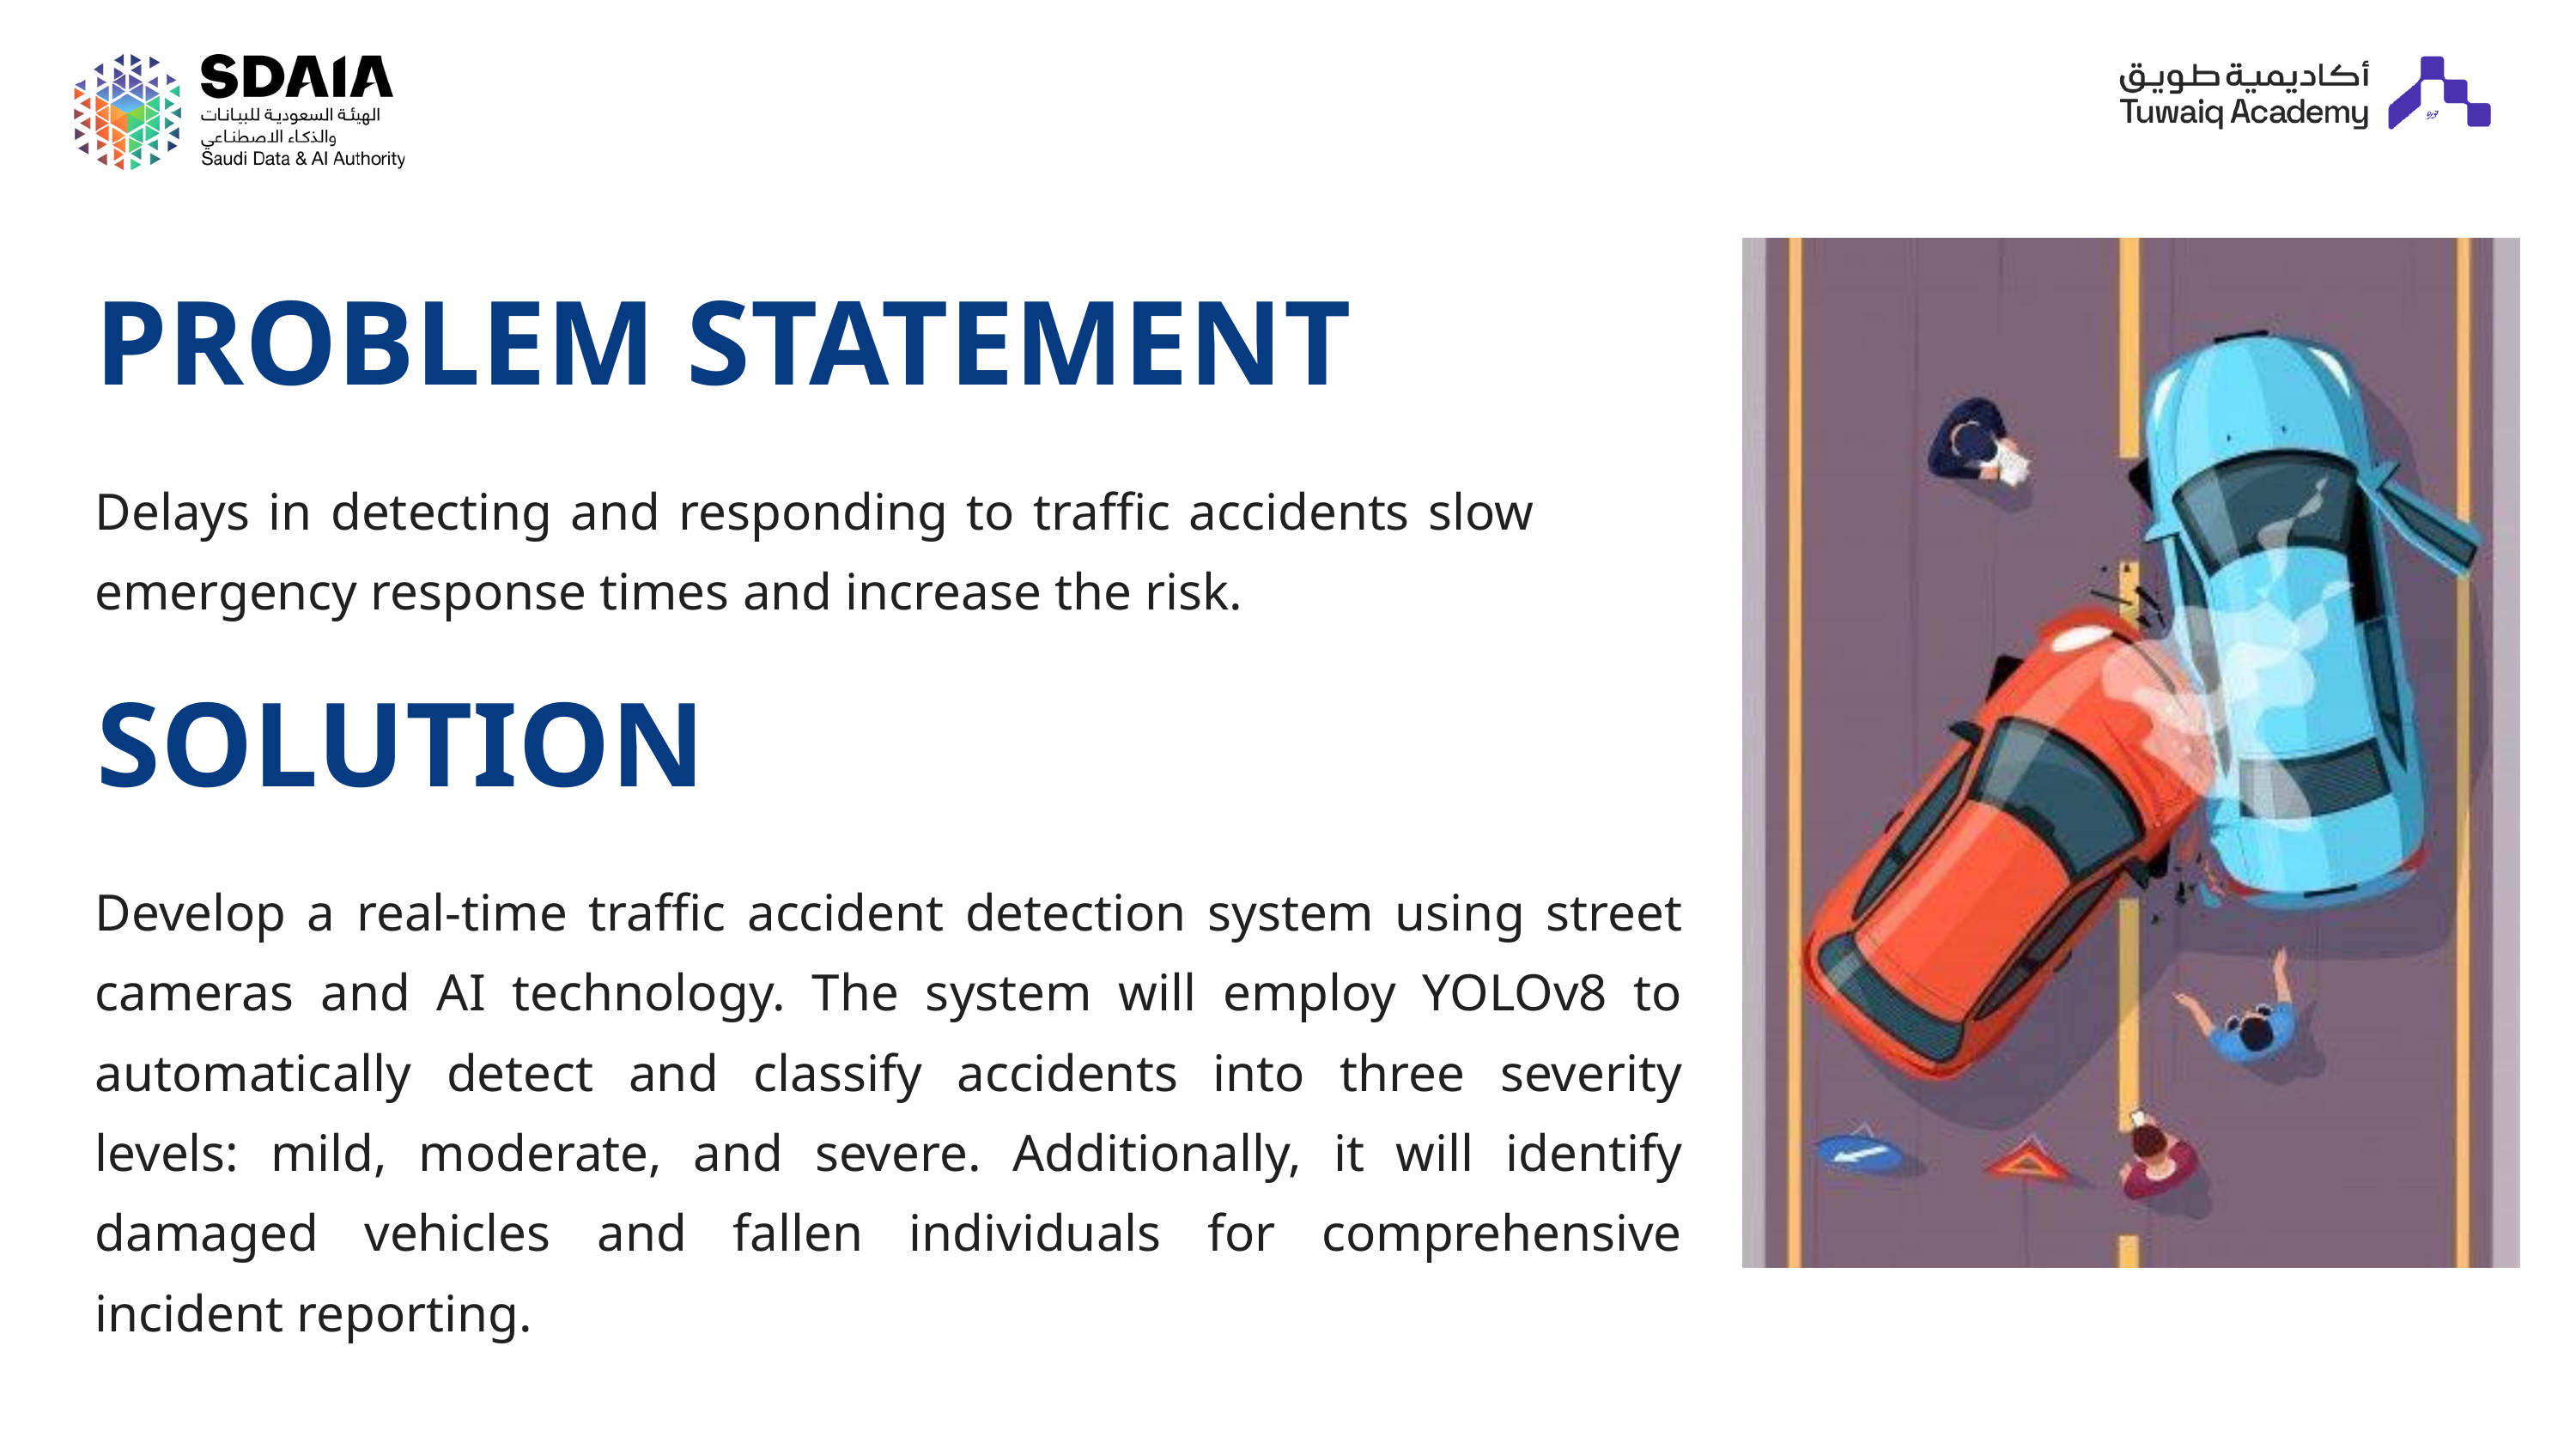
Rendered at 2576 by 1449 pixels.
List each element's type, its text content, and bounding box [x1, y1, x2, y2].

text_box Develop a real-time traffic accident detection system using street cameras and AI technology. The system will employ YOLOv8 to automatically detect and classify accidents into three severity levels: mild, moderate, and severe. Additionally, it will identify damaged vehicles and fallen individuals for comprehensive incident reporting. [94, 860, 1683, 1342]
text_box [1742, 238, 2520, 1268]
text_box [74, 54, 405, 170]
text_box Delays in detecting and responding to traffic accidents slow emergency response times and increase the risk. [94, 459, 1534, 621]
text_box [2101, 54, 2504, 155]
text_box SOLUTION [96, 682, 1684, 810]
text_box PROBLEM STATEMENT [94, 281, 1683, 409]
